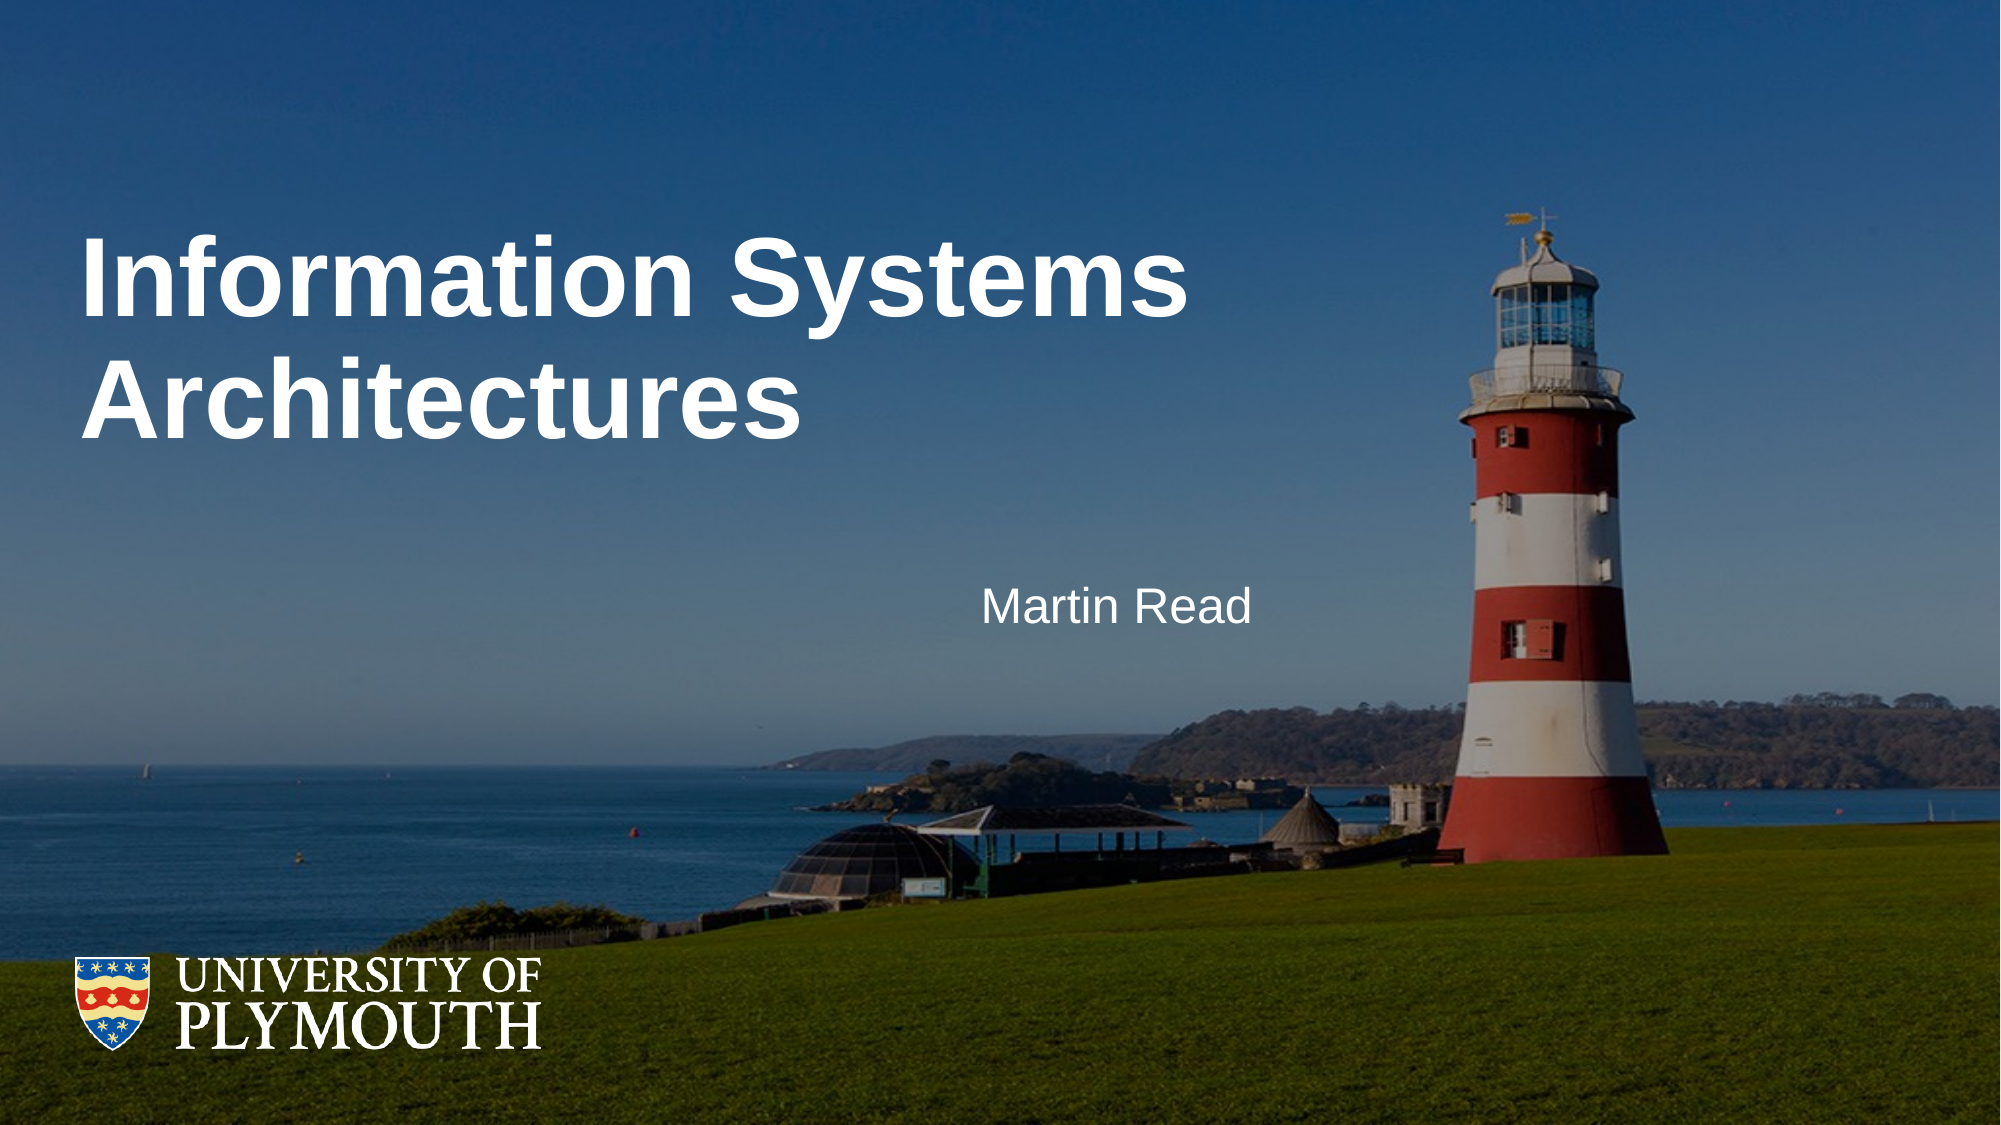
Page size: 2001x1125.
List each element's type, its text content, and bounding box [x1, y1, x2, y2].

subtitle Martin Read [64, 573, 1268, 845]
title Information Systems Architectures [64, 78, 1538, 471]
picture [0, 0, 2001, 1125]
